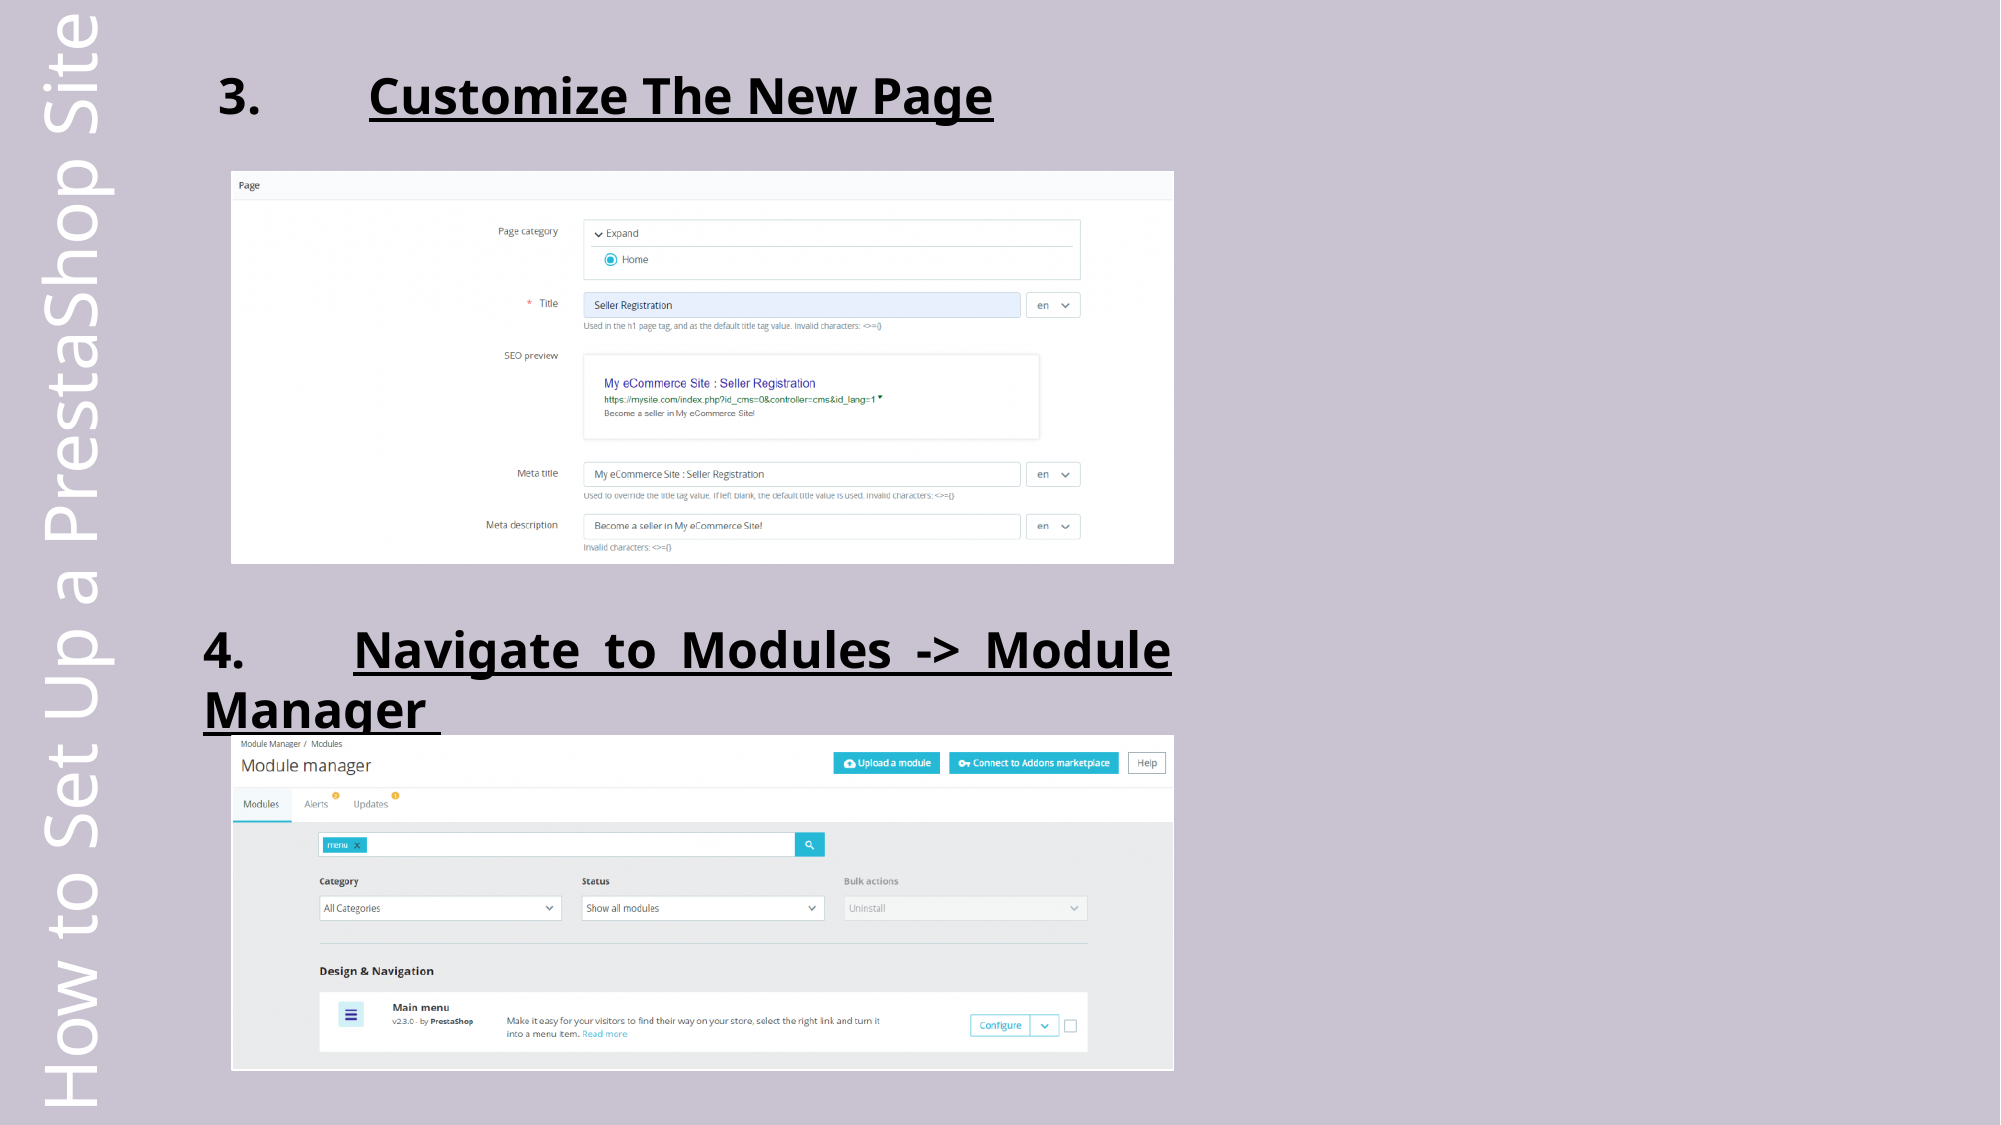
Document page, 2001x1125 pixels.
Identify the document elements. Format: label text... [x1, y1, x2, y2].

text_box 4. Navigate to Modules -> Module Manager [187, 611, 1187, 747]
picture [232, 171, 1173, 563]
text_box How to Set Up a PrestaShop Site [17, 0, 121, 1125]
text_box 3. Customize The New Page [202, 57, 1203, 132]
picture [232, 736, 1173, 1070]
